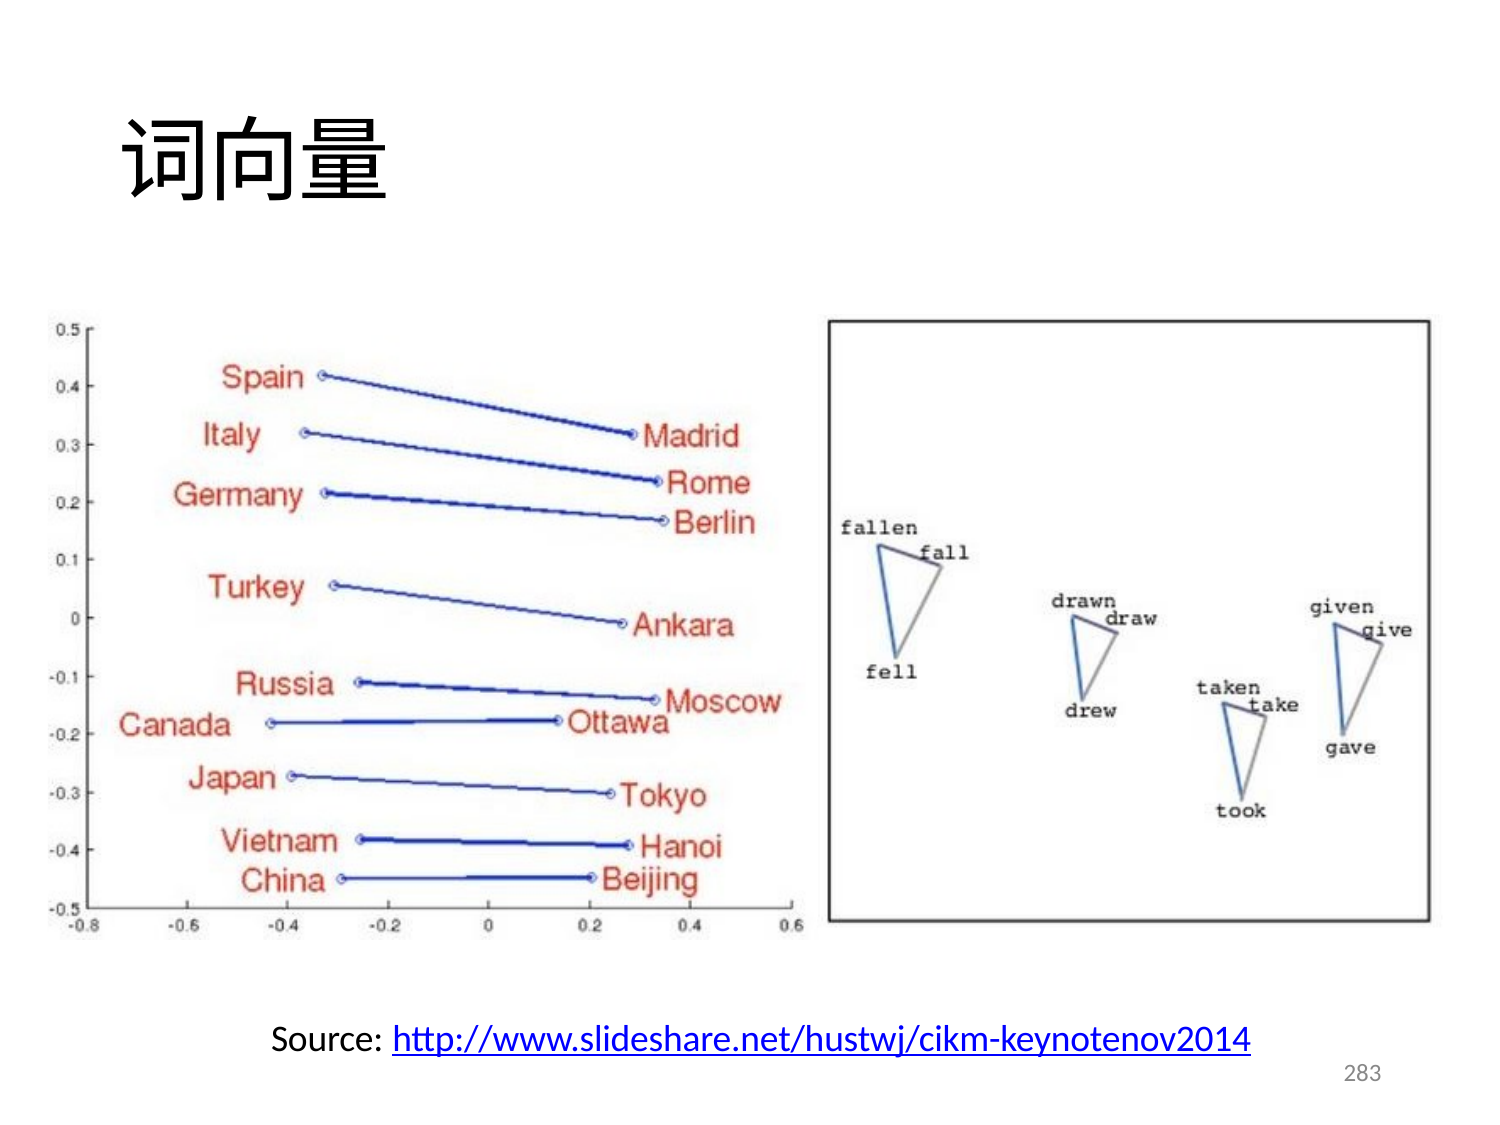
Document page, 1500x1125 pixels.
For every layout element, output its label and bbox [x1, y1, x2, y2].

text_box [1341, 1054, 1384, 1087]
title [116, 100, 583, 291]
text_box [47, 309, 1449, 940]
text_box [268, 1011, 1268, 1059]
